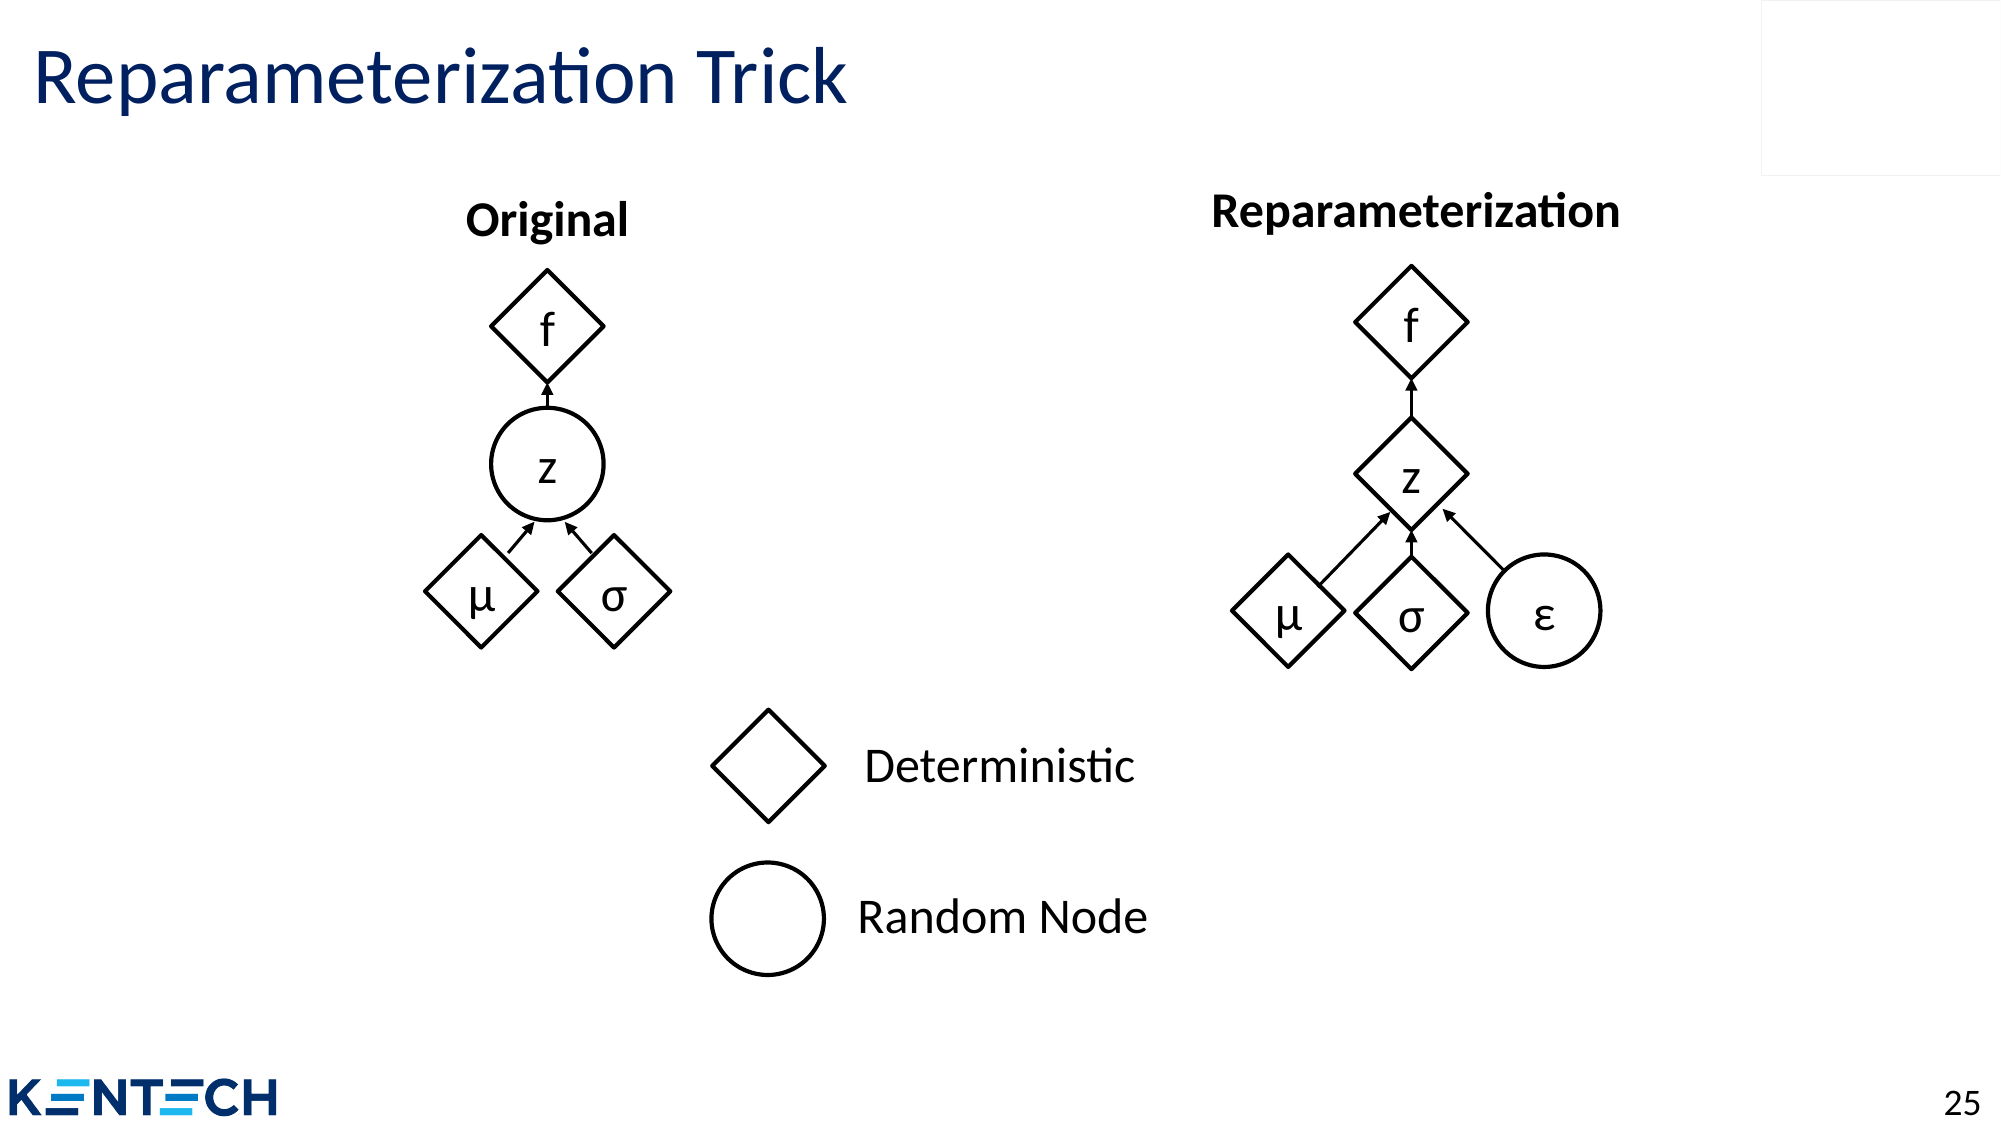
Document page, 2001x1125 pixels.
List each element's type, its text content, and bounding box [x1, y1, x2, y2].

text_box Original [451, 179, 645, 255]
title Reparameterization Trick [18, 14, 1563, 128]
picture [7, 1075, 283, 1119]
text_box Deterministic [824, 724, 1176, 800]
text_box Random Node [827, 876, 1179, 952]
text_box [1231, 265, 1601, 670]
text_box Reparameterization [1138, 170, 1695, 246]
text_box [424, 269, 671, 648]
text_box [709, 860, 827, 978]
text_box [710, 707, 824, 825]
slide_number 25 [1925, 1074, 2000, 1125]
